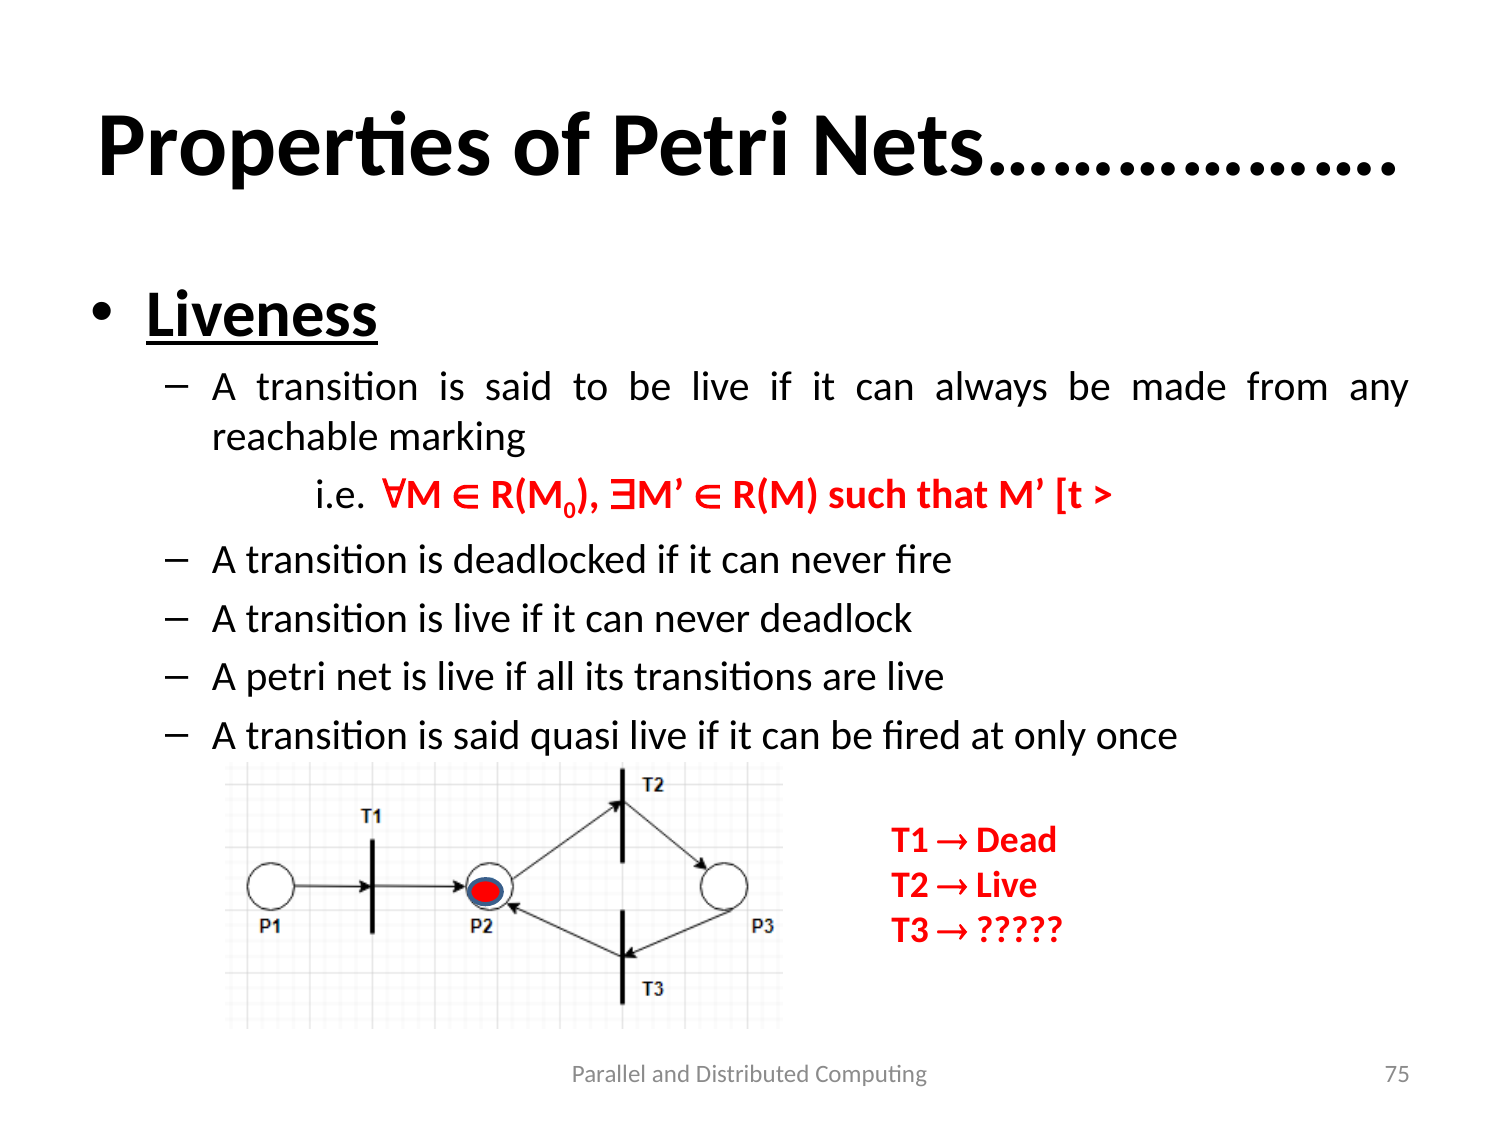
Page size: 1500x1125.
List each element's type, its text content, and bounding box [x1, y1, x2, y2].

footer Parallel and Distributed Computing [512, 1042, 988, 1103]
list Liveness A transition is said to be live if it can always be made from any reachable marking i.e. M  R(M0), M’  R(M) such that M’ [t > A transition is deadlocked if it can never fire A transition is live if it can never deadlock A petri net is live if all its transitions are live A transition is said quasi live if it can be fired at only once [75, 262, 1425, 1005]
slide_number 75 [1074, 1042, 1425, 1103]
title Properties of Petri Nets………………. [75, 45, 1425, 233]
text_box T1  Dead T2  Live T3  ????? [876, 807, 1140, 958]
picture [224, 762, 783, 1029]
